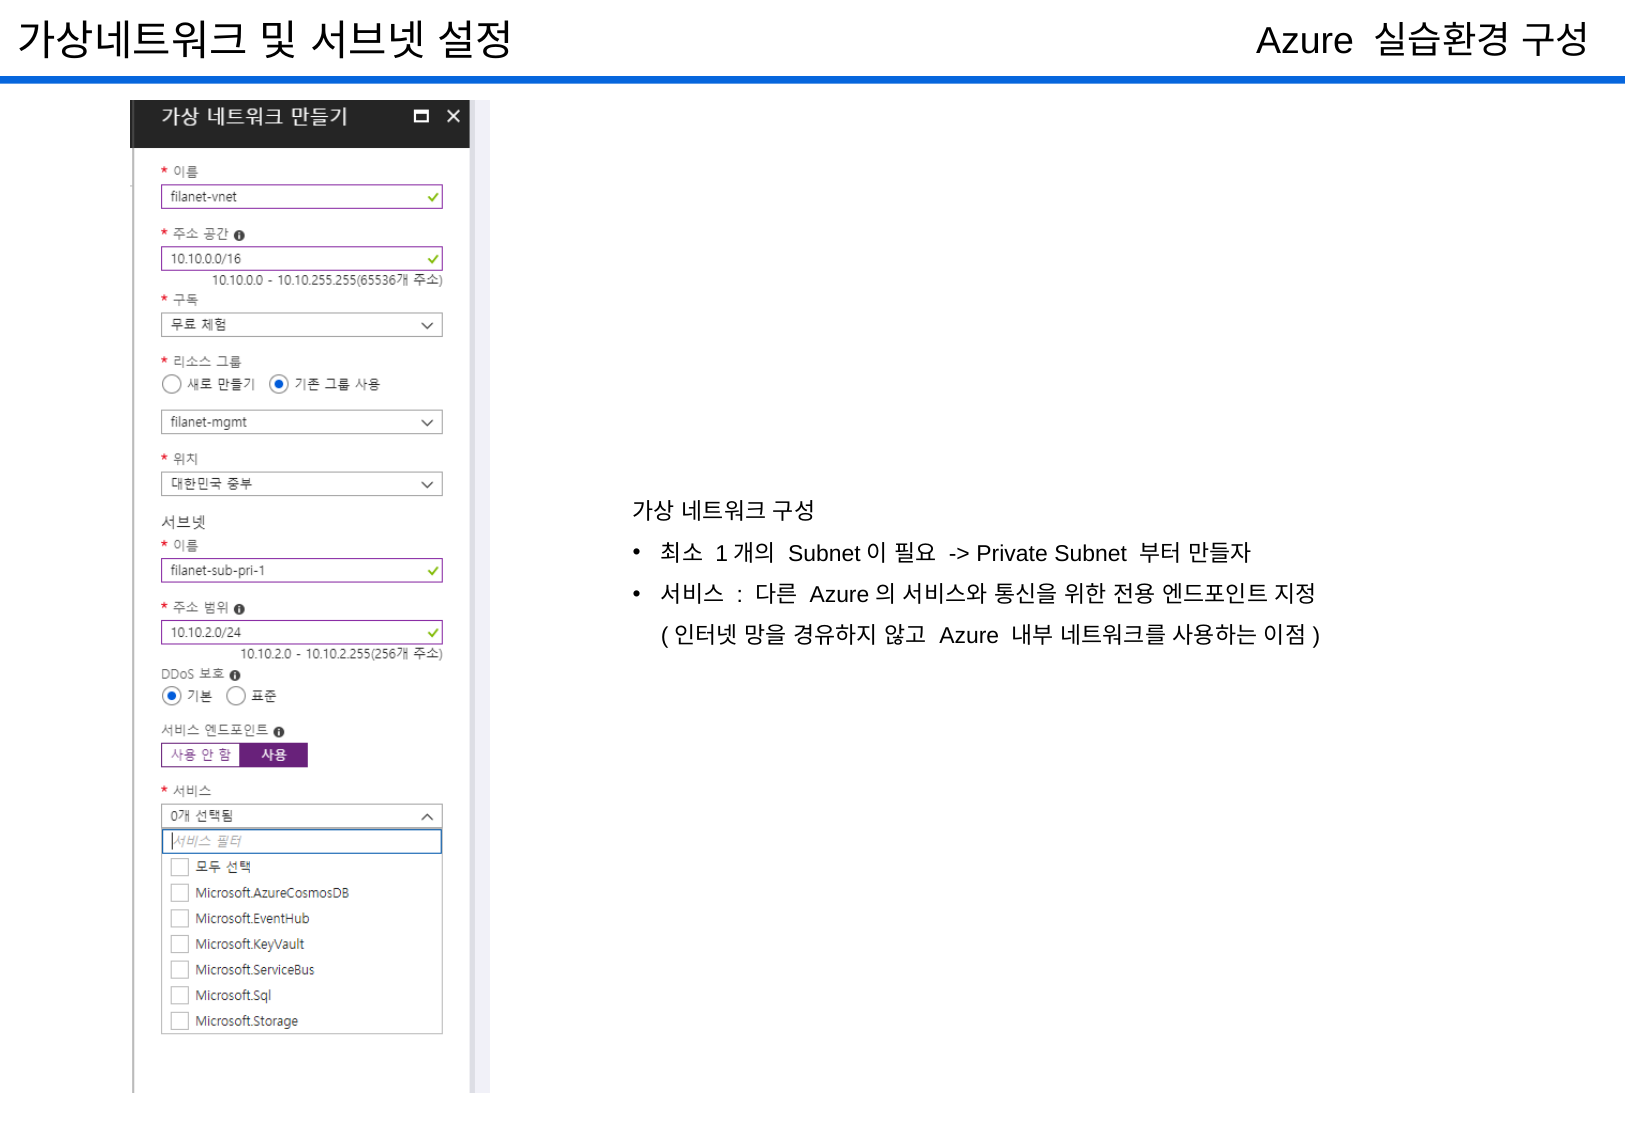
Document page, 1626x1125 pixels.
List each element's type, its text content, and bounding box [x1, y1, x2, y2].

picture [130, 100, 490, 1094]
text_box 가상네트워크 및 서브넷 설정 [2, 0, 903, 79]
text_box Azure 실습환경 구성 [903, 0, 1606, 79]
text_box 가상 네트워크 구성 최소 1개의 Subnet이 필요 -> Private Subnet 부터 만들자 서비스 : 다른 Azure의 서비스와 통신을 위한 전용 엔드포인트 지정 (인터넷 망을 경유하지 않고 Azure 내부 네트워크를 사용하는 이점) [617, 466, 1511, 665]
